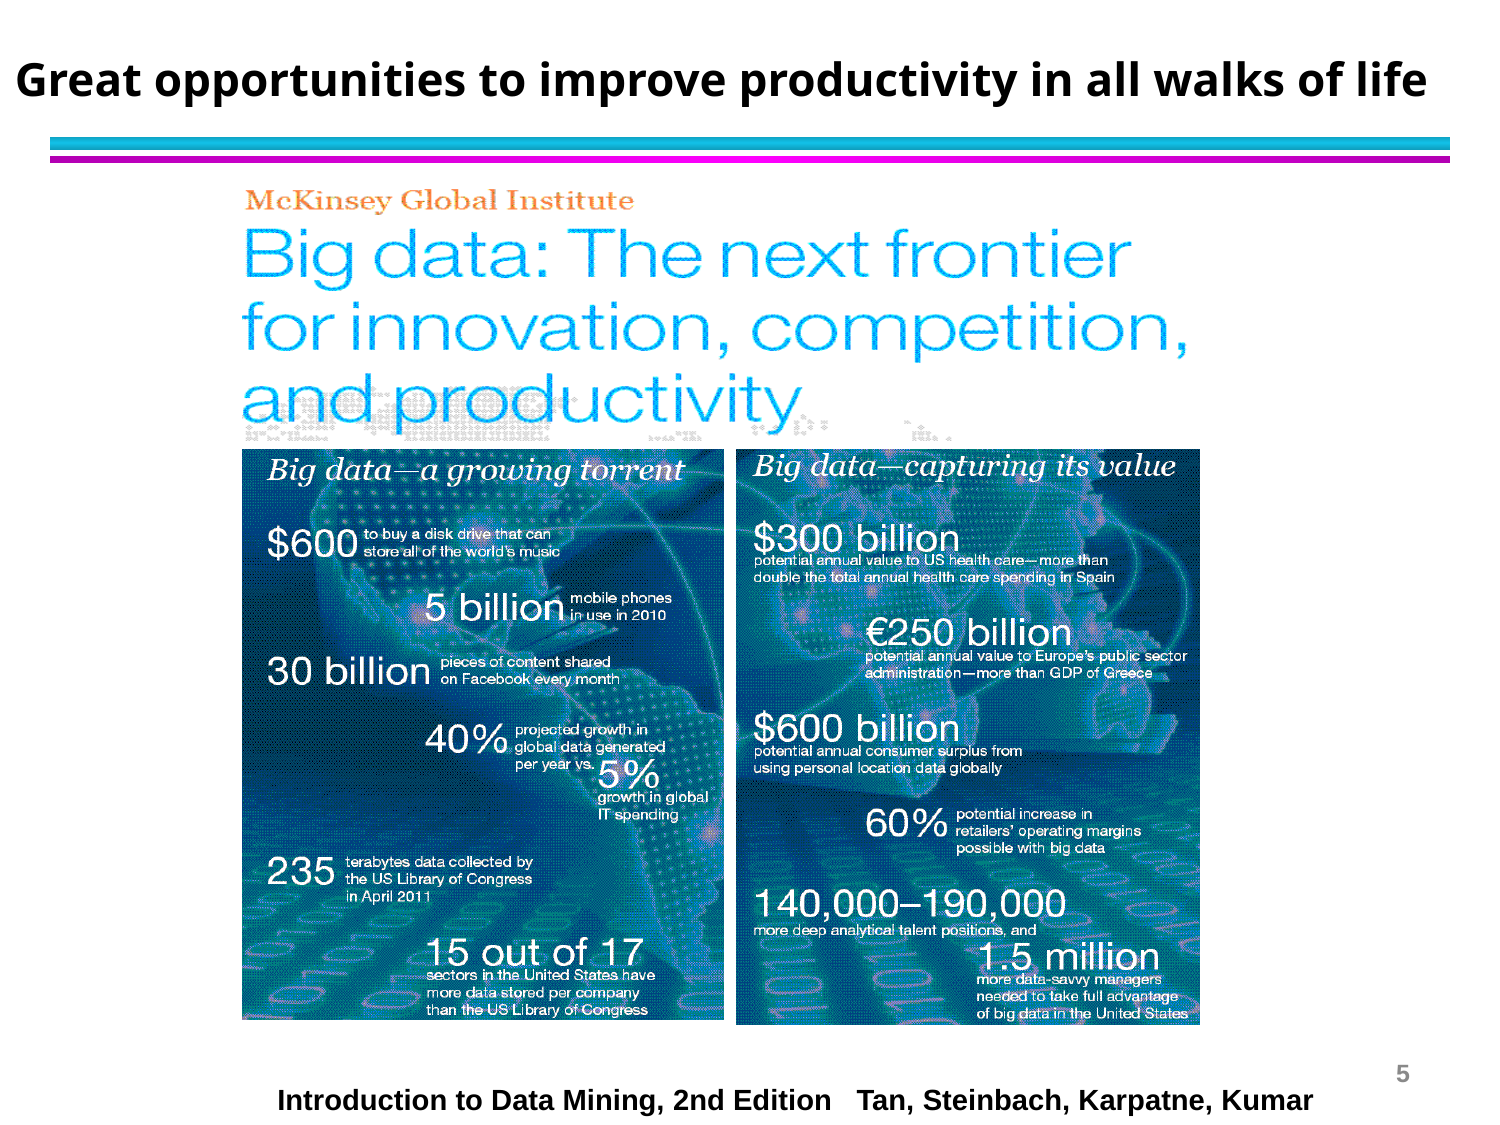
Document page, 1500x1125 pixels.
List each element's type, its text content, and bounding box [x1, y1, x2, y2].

footer Introduction to Data Mining, 2nd Edition Tan, Steinbach, Karpatne, Kumar [262, 1073, 1450, 1125]
title Great opportunities to improve productivity in all walks of life [0, 24, 1475, 113]
picture [242, 187, 1201, 442]
slide_number 5 [1074, 1042, 1425, 1073]
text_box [242, 449, 1201, 1026]
